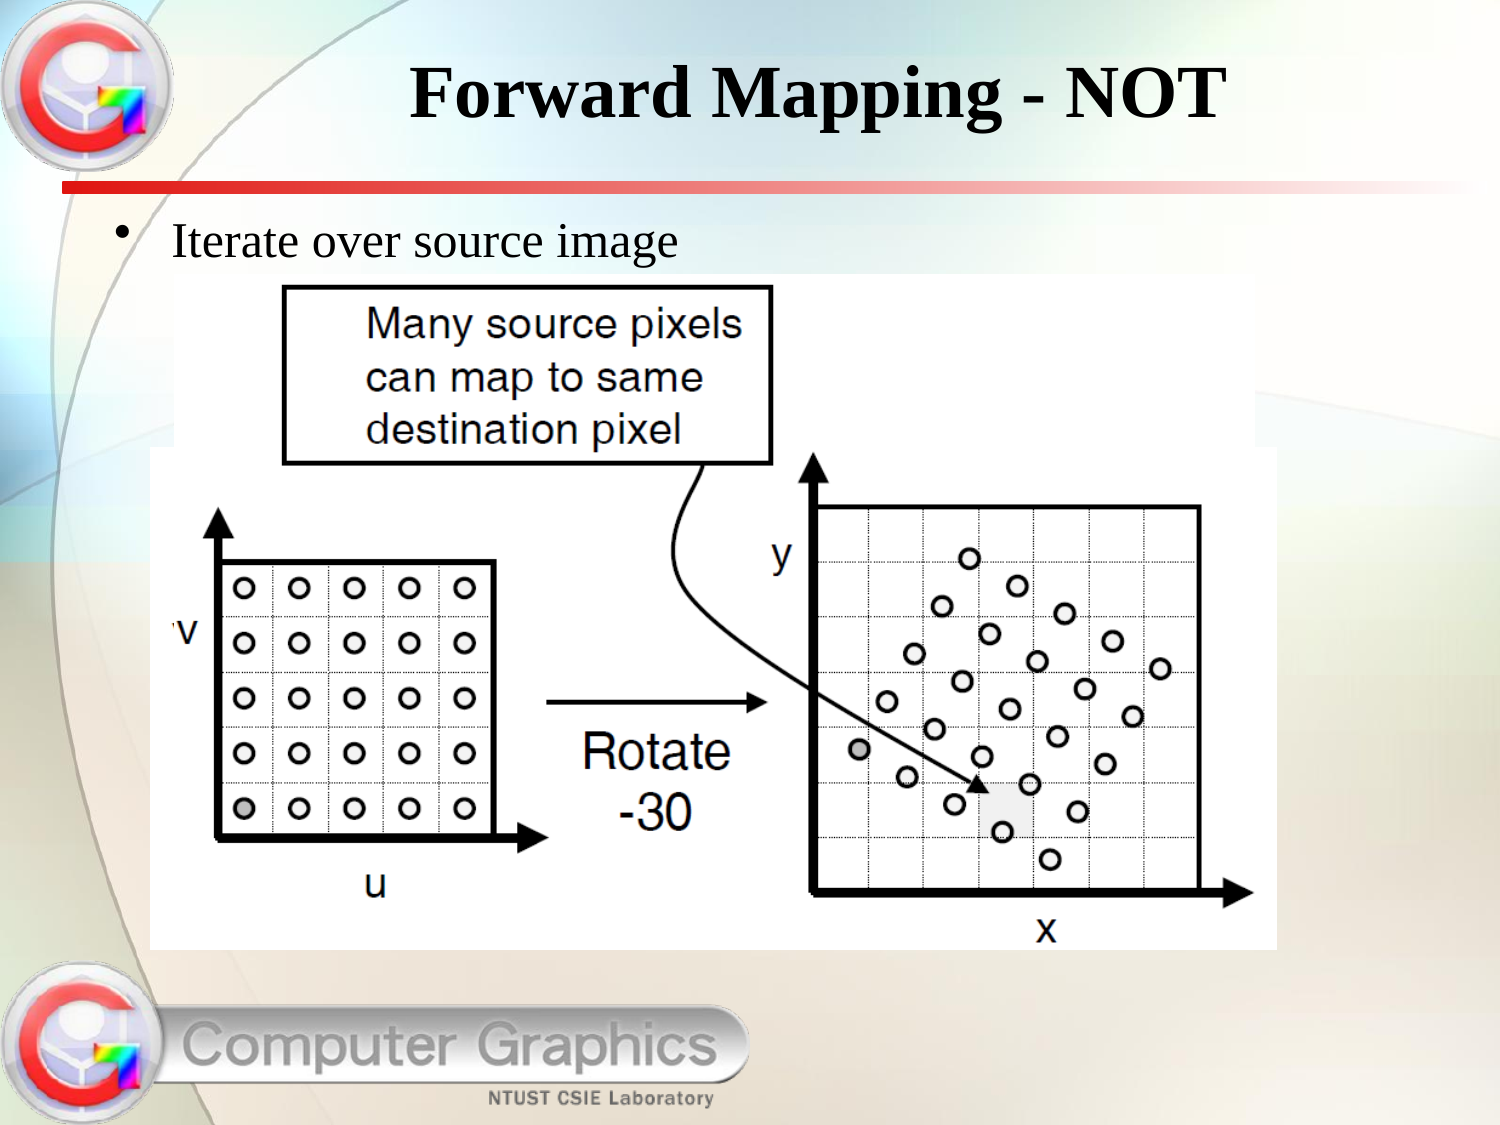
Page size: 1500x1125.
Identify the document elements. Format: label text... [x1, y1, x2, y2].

title Forward Mapping - NOT [174, 24, 1463, 150]
picture [0, 0, 1500, 1125]
list Iterate over source image [99, 200, 1425, 288]
